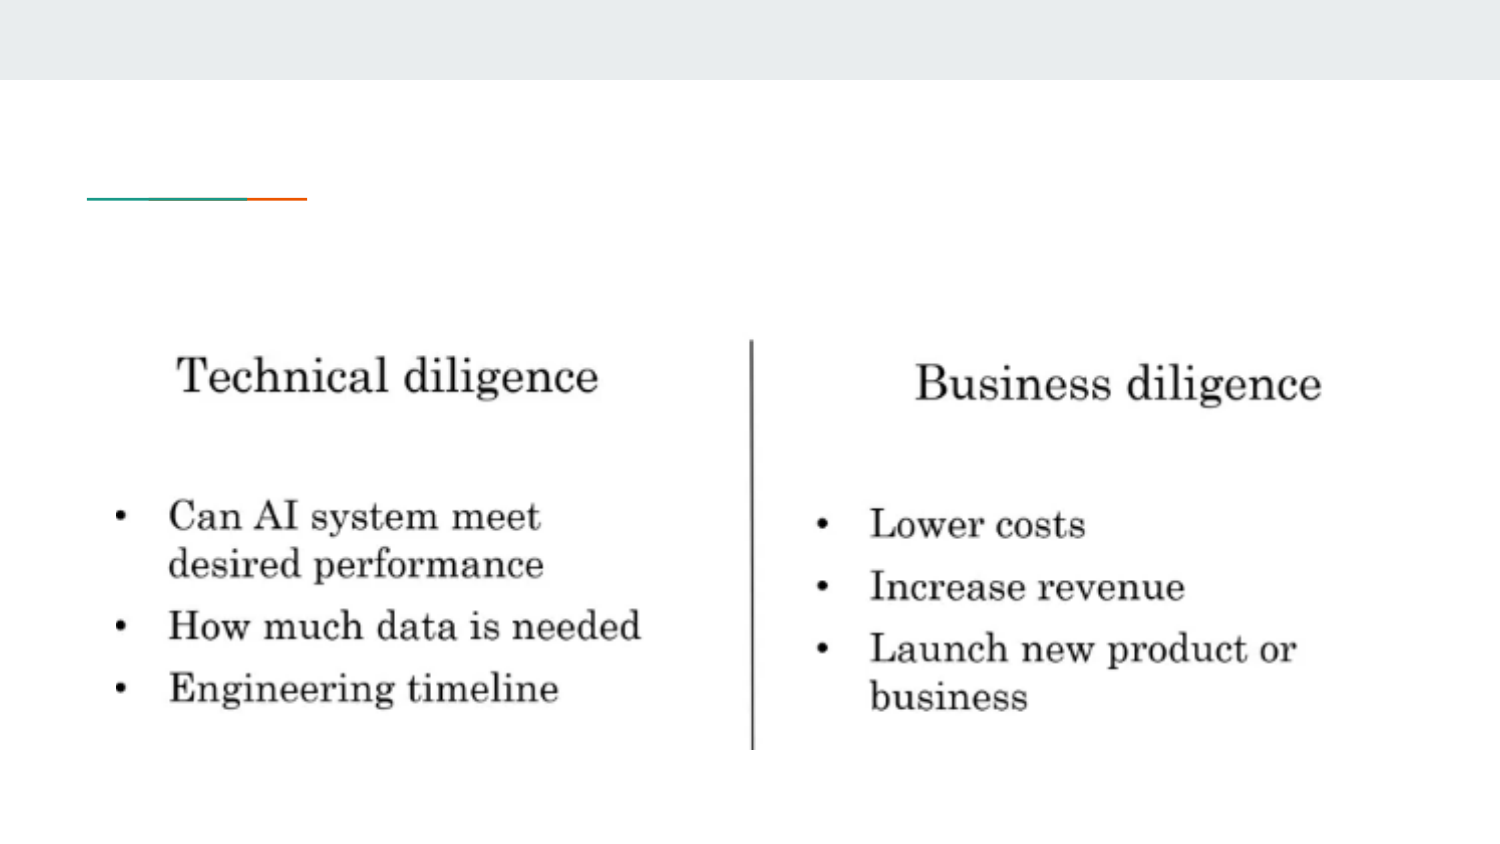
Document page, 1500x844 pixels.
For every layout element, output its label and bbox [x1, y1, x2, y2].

picture [115, 332, 1406, 751]
